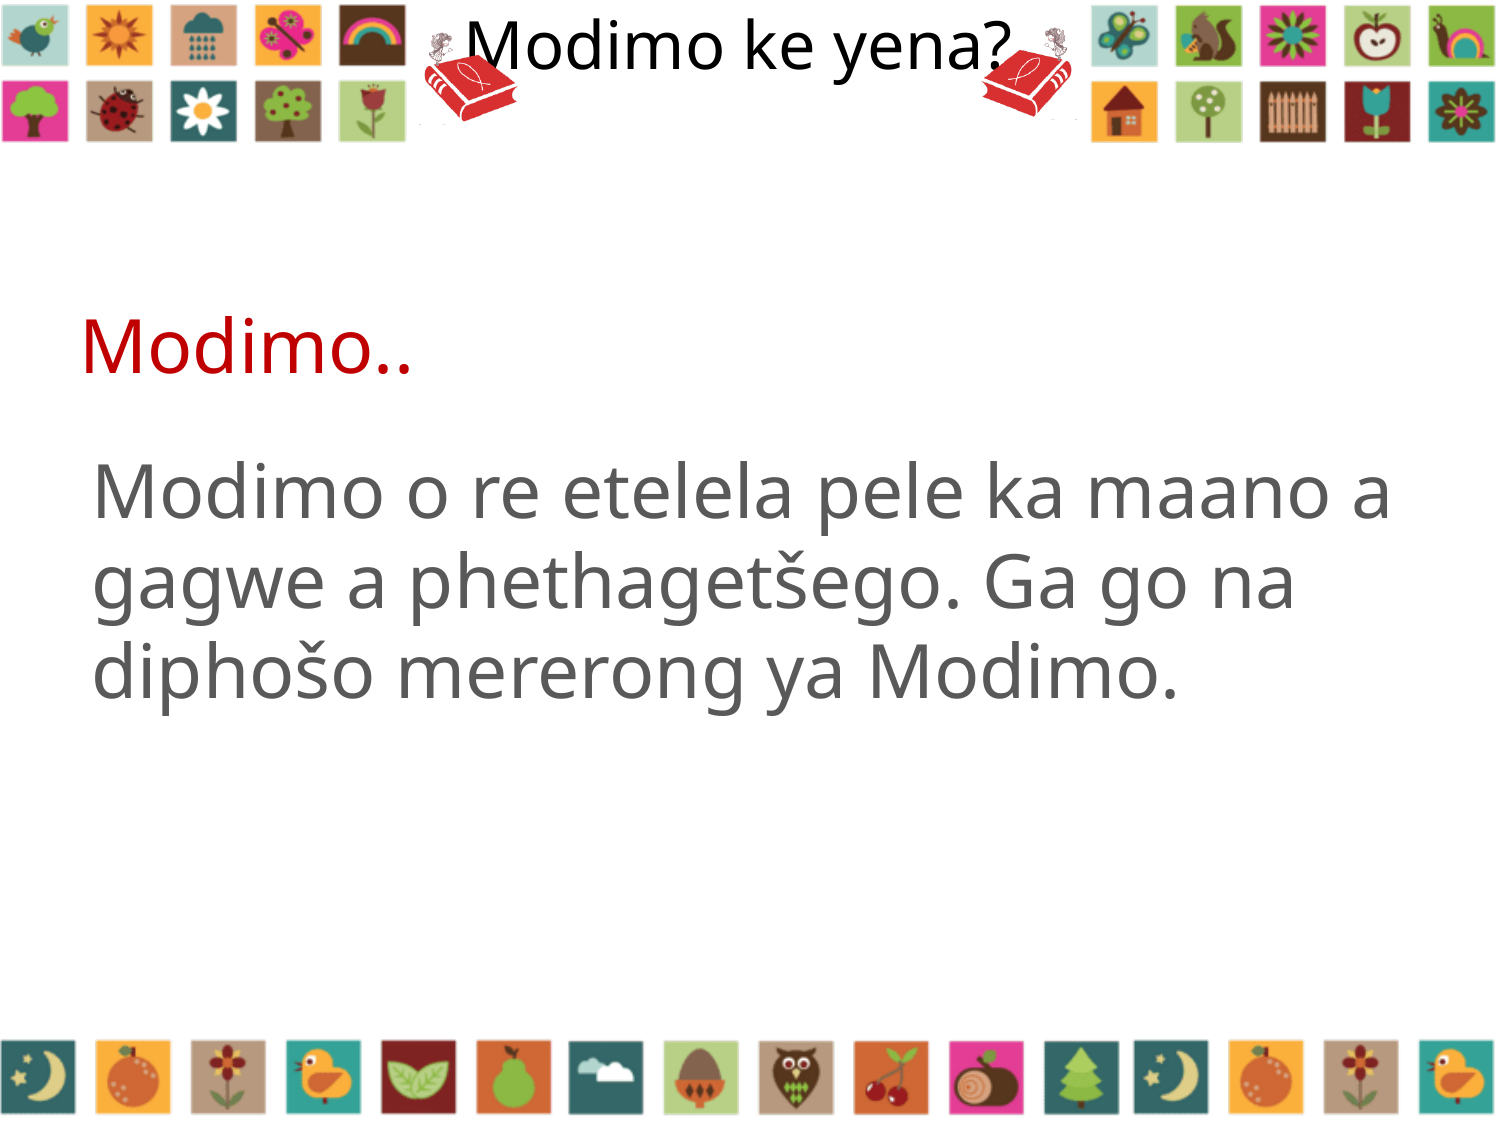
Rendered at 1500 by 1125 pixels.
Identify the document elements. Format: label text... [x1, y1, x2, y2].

text_box Modimo o re etelela pele ka maano a gagwe a phethagetšego. Ga go na diphošo mererong ya Modimo. [76, 436, 1424, 722]
picture [0, 3, 550, 150]
text_box Modimo ke yena? [414, 0, 1080, 91]
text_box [0, 1028, 1500, 1118]
picture [950, 3, 1500, 150]
text_box Modimo.. [64, 290, 1412, 396]
